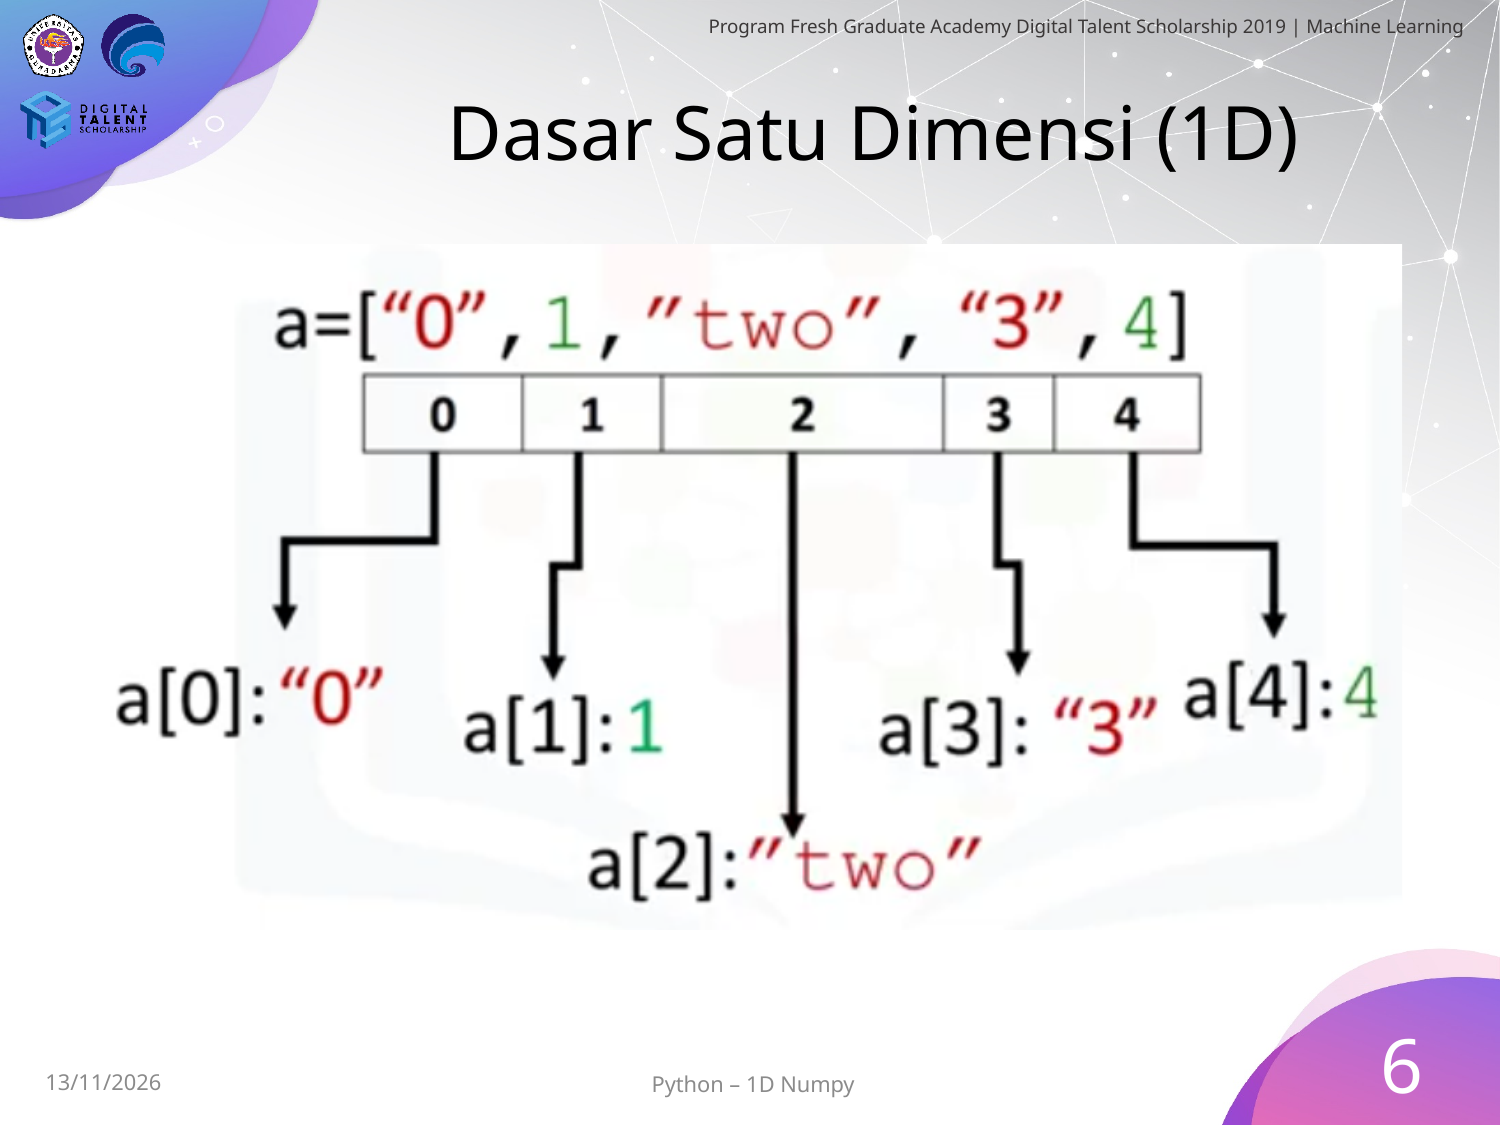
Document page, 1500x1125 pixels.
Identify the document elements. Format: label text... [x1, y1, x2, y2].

footer Python – 1D Numpy [386, 1053, 1121, 1114]
title Dasar Satu Dimensi (1D) [271, 66, 1477, 207]
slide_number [30, 1053, 272, 1114]
slide_number 6 [1327, 1025, 1477, 1115]
picture [0, 0, 1500, 1125]
